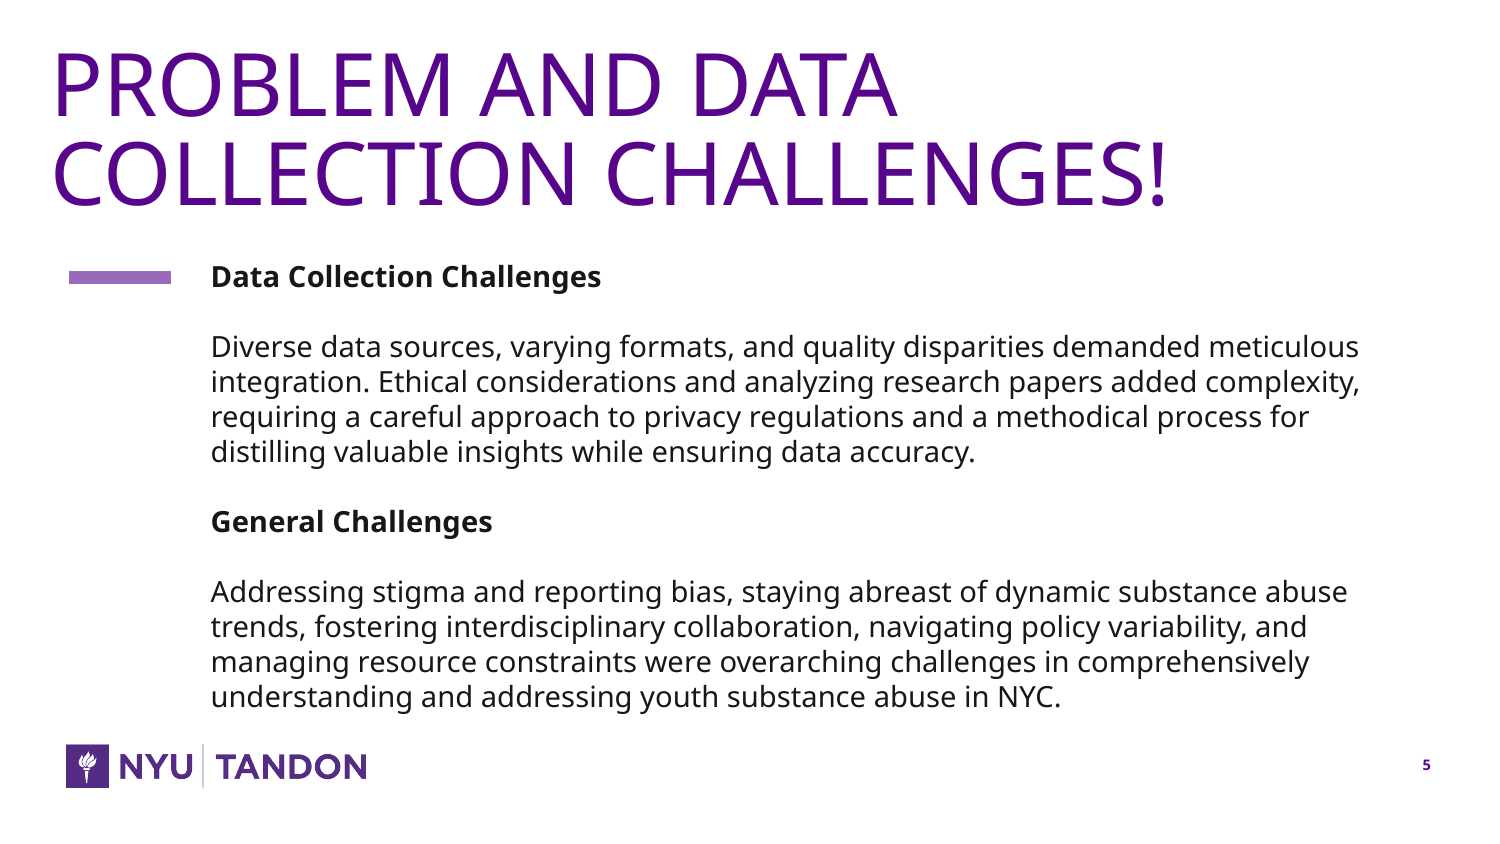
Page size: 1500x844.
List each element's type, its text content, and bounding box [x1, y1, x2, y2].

title PROBLEM AND DATA COLLECTION CHALLENGES! [35, 30, 1418, 125]
text_box Data Collection Challenges Diverse data sources, varying formats, and quality disparities demanded meticulous integration. Ethical considerations and analyzing research papers added complexity, requiring a careful approach to privacy regulations and a methodical process for distilling valuable insights while ensuring data accuracy. General Challenges Addressing stigma and reporting bias, staying abreast of dynamic substance abuse trends, fostering interdisciplinary collaboration, navigating policy variability, and managing resource constraints were overarching challenges in comprehensively understanding and addressing youth substance abuse in NYC. [195, 251, 1405, 791]
picture [66, 744, 195, 788]
